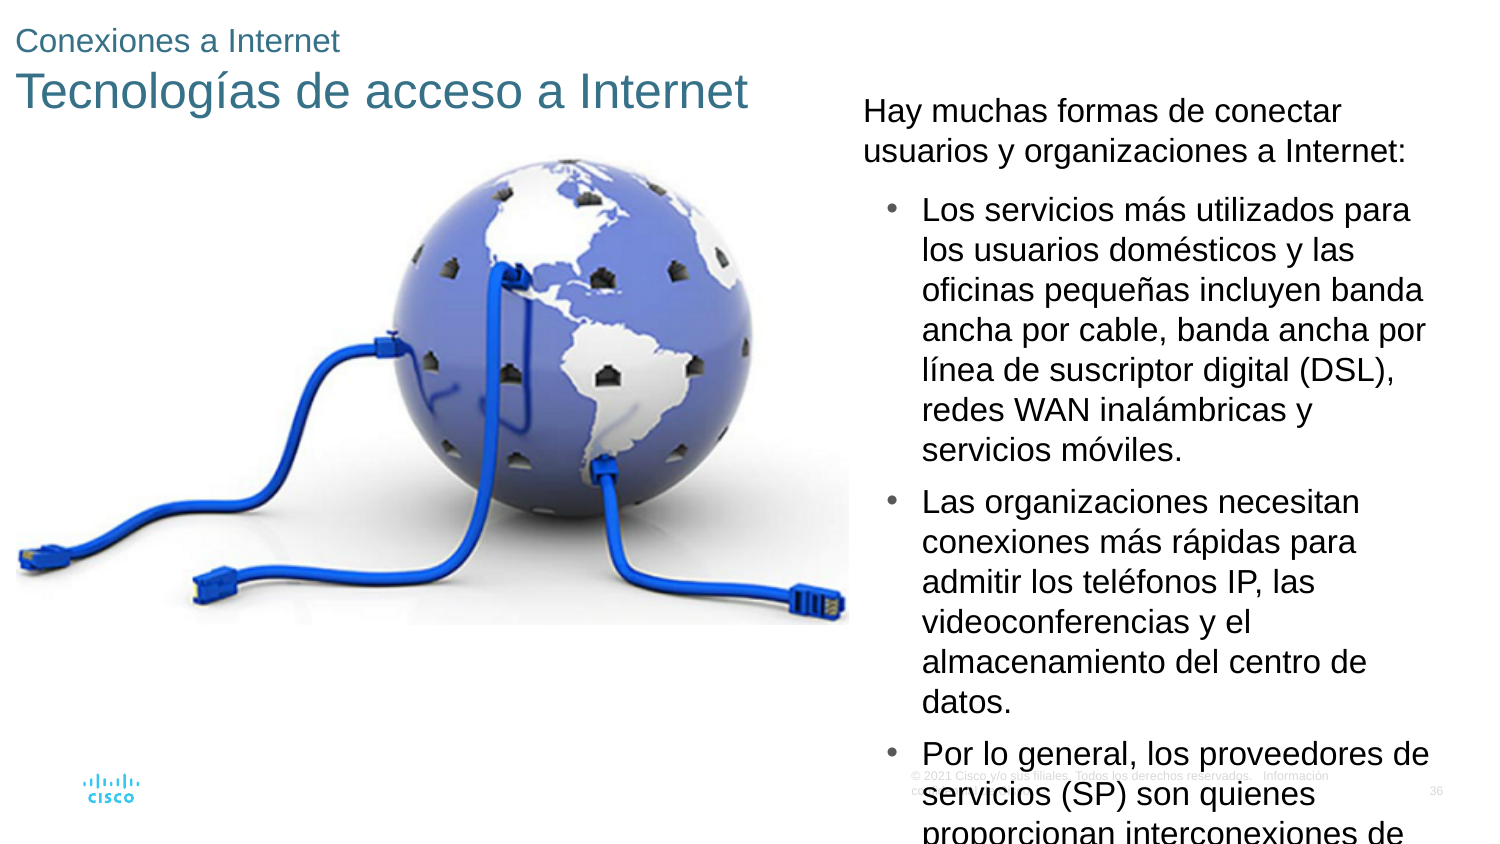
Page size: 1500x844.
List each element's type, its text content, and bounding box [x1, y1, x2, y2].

title Conexiones a Internet Tecnologías de acceso a Internet [0, 6, 1500, 131]
picture [16, 154, 849, 626]
list Hay muchas formas de conectar usuarios y organizaciones a Internet: Los servicios más utilizados para los usuarios domésticos y las oficinas pequeñas incluyen banda ancha por cable, banda ancha por línea de suscriptor digital (DSL), redes WAN inalámbricas y servicios móviles. Las organizaciones necesitan conexiones más rápidas para admitir los teléfonos IP, las videoconferencias y el almacenamiento del centro de datos. Por lo general, los proveedores de servicios (SP) son quienes proporcionan interconexiones de nivel empresarial y pueden incluir DSL empresarial, líneas arrendadas y red Metro Ethernet. [848, 82, 1476, 782]
